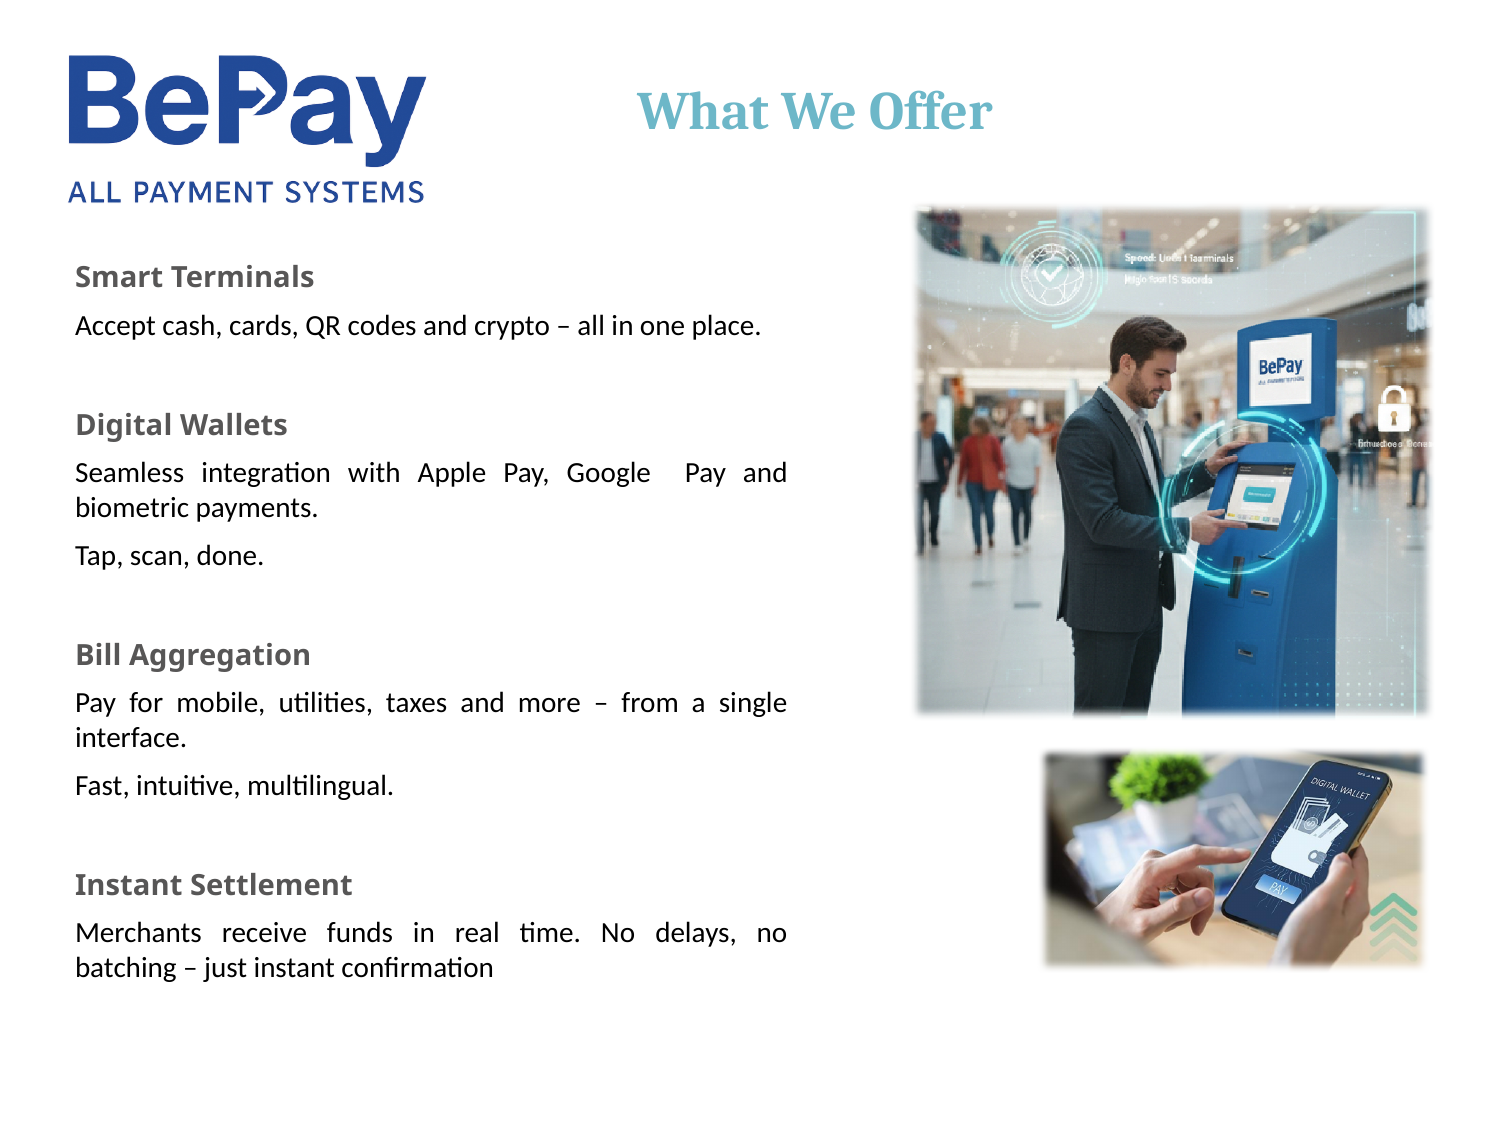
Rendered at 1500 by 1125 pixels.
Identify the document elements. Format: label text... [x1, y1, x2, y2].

title What We Offer [458, 75, 1172, 169]
picture [42, 11, 459, 233]
picture [1037, 746, 1431, 975]
picture [909, 201, 1435, 721]
list Smart Terminals Accept cash, cards, QR codes and crypto – all in one place. Digital Wallets Seamless integration with Apple Pay, Google Pay and biometric payments. Tap, scan, done. Bill Aggregation Pay for mobile, utilities, taxes and more – from a single interface. Fast, intuitive, multilingual. Instant Settlement Merchants receive funds in real time. No delays, no batching – just instant confirmation [75, 258, 788, 1002]
